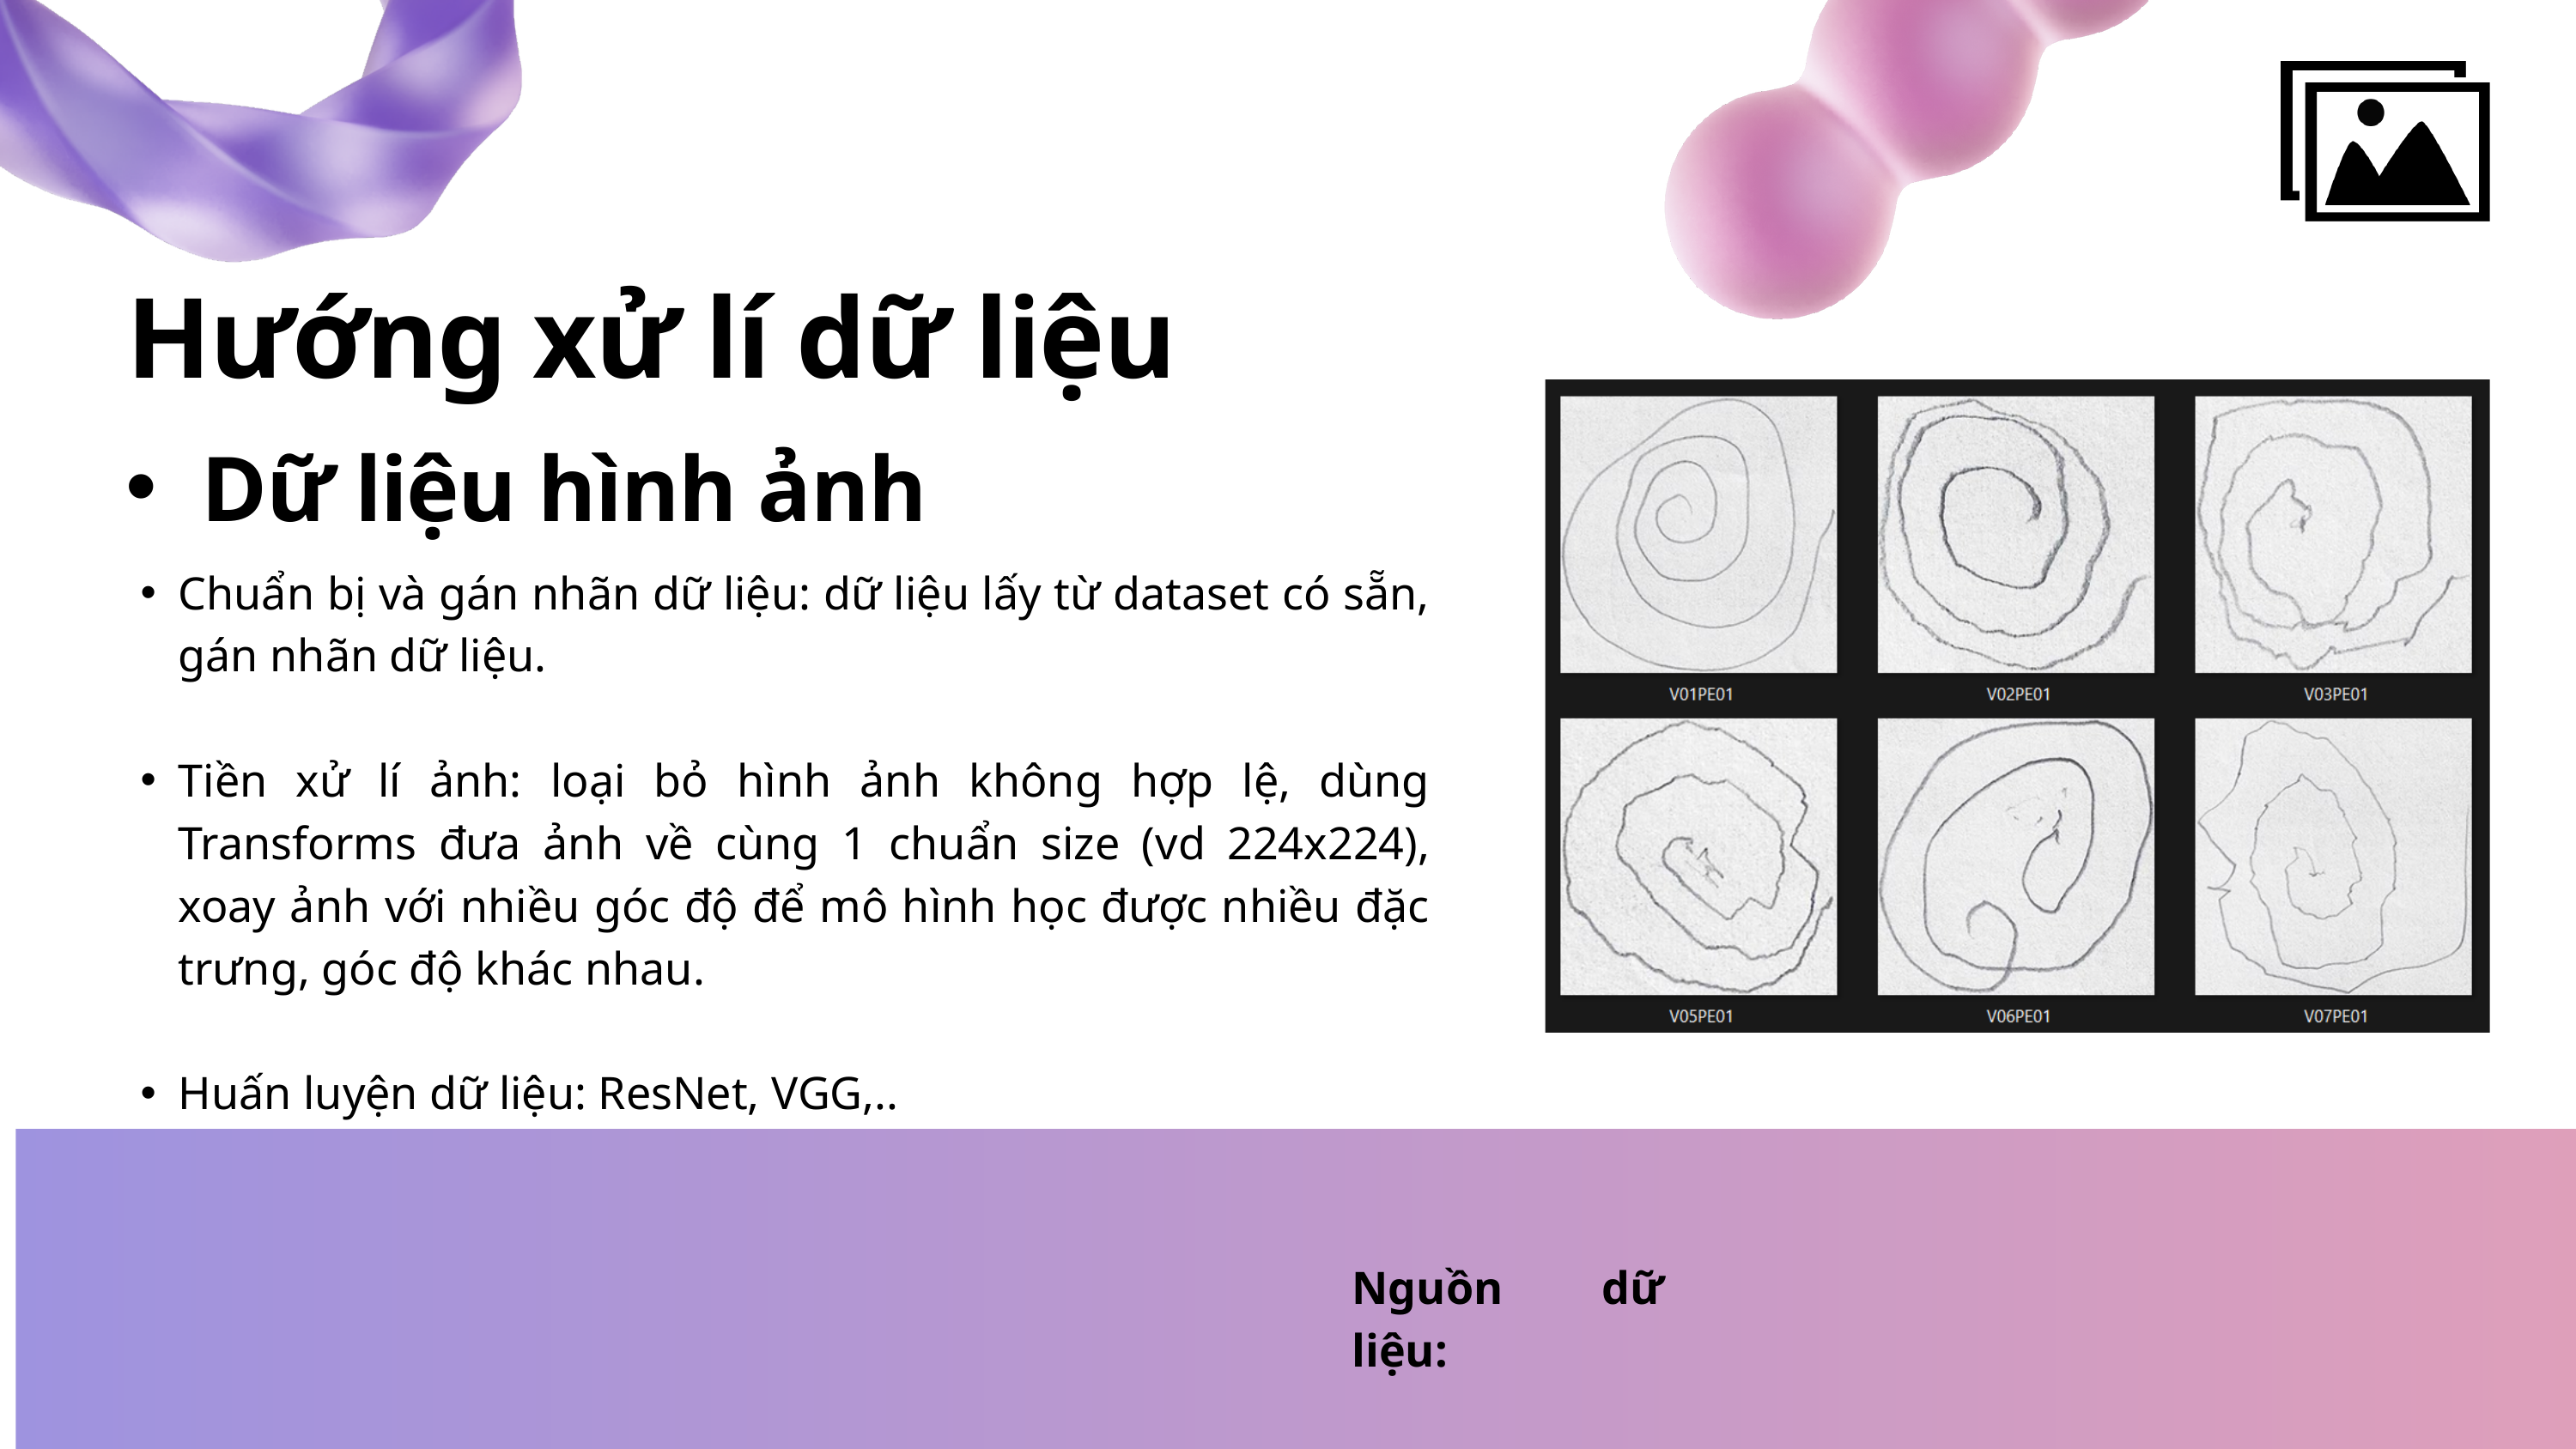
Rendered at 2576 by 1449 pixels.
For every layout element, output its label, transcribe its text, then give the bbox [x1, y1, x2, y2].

text_box Chuẩn bị và gán nhãn dữ liệu: dữ liệu lấy từ dataset có sẵn, gán nhãn dữ liệu. Tiền xử lí ảnh: loại bỏ hình ảnh không hợp lệ, dùng Transforms đưa ảnh về cùng 1 chuẩn size (vd 224x224), xoay ảnh với nhiều góc độ để mô hình học được nhiều đặc trưng, góc độ khác nhau. Huấn luyện dữ liệu: ResNet, VGG,.. [102, 555, 1431, 1119]
text_box Nguồn dữ liệu: [1352, 1251, 1664, 1376]
text_box [1664, 0, 2180, 319]
text_box Hướng xử lí dữ liệu [126, 267, 1602, 401]
text_box [1545, 379, 2490, 1033]
text_box [15, 1129, 2576, 1449]
text_box [0, 0, 527, 263]
text_box Dữ liệu hình ảnh [49, 432, 1525, 540]
text_box [2281, 61, 2490, 222]
